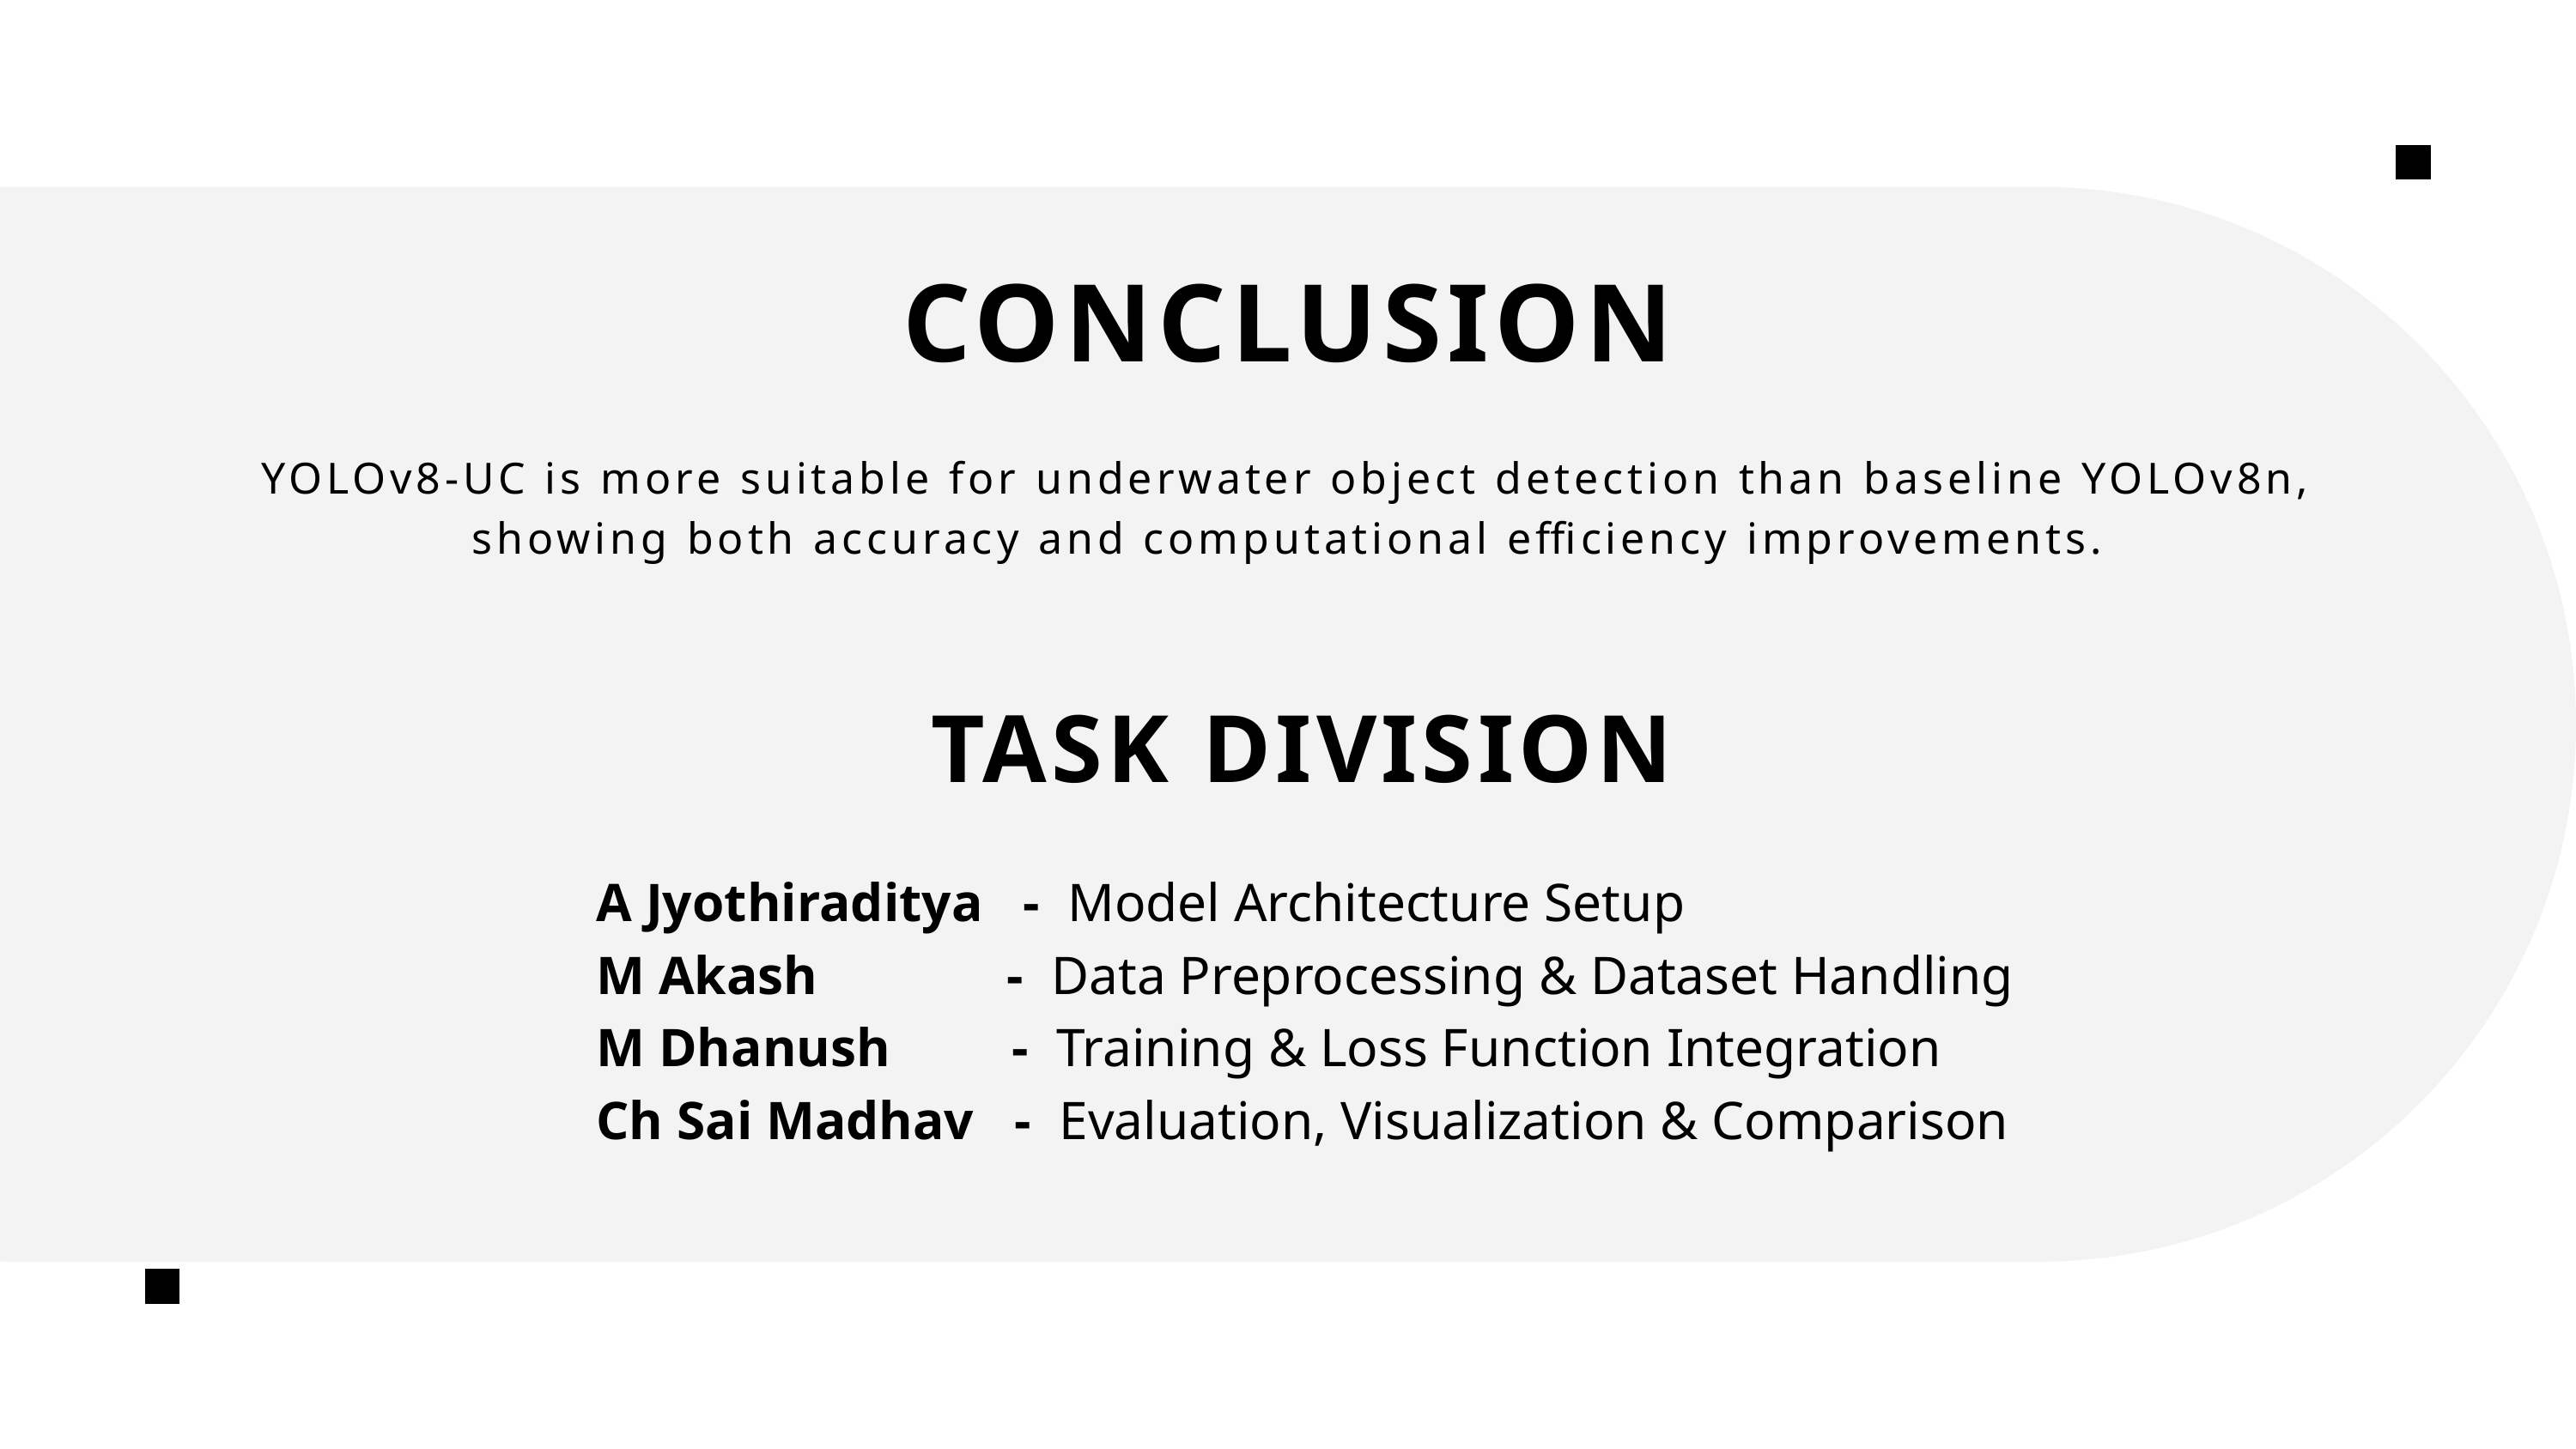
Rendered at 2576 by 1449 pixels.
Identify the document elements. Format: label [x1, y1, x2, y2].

text_box [0, 186, 2576, 1263]
text_box [144, 1268, 180, 1304]
text_box [2396, 144, 2432, 180]
